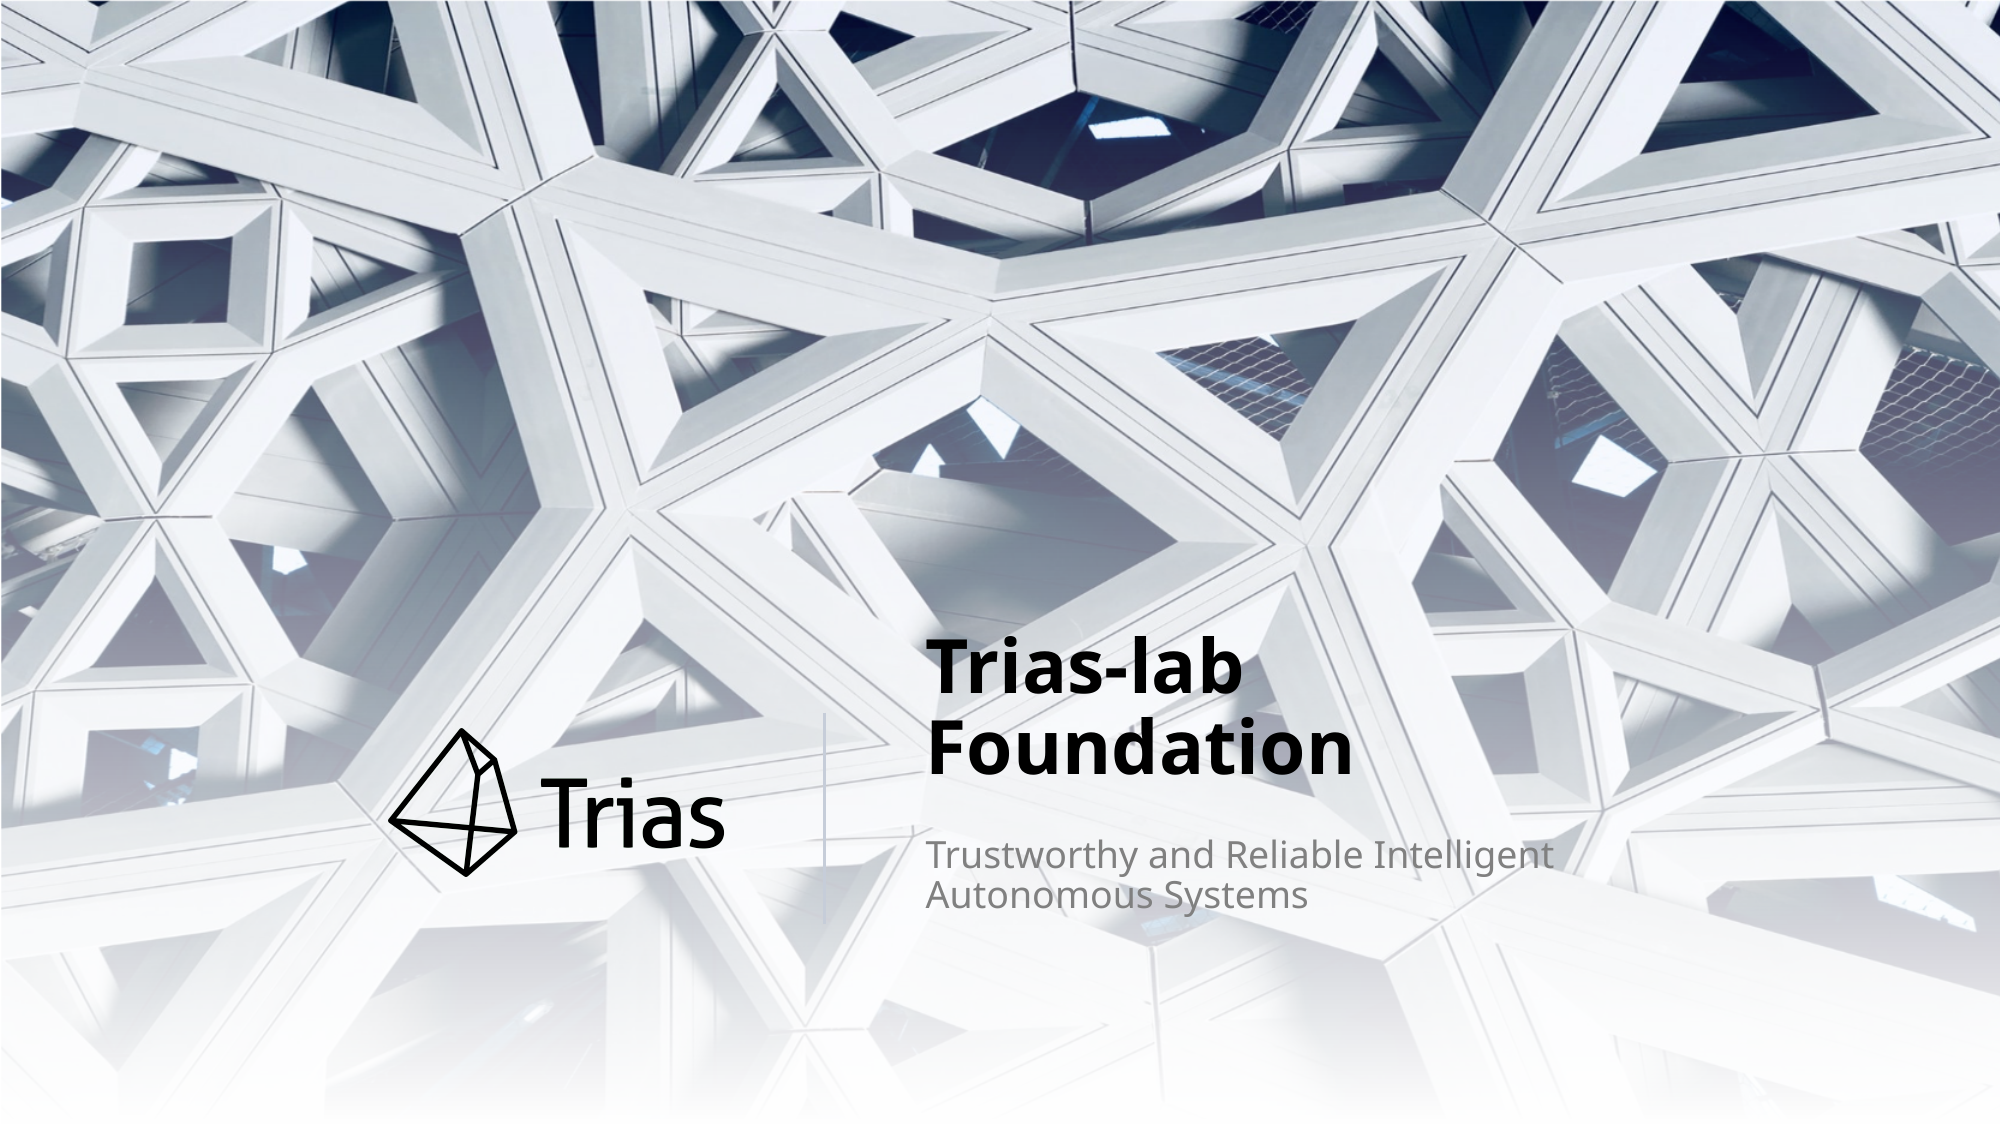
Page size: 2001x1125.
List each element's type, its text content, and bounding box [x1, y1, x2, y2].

table_cell [3, 160, 1999, 217]
text_box [3, 226, 1999, 284]
text_box [3, 293, 1999, 350]
picture [3, 2, 1999, 89]
text_box Score: 1010 [3, 359, 1999, 416]
picture [388, 728, 726, 877]
